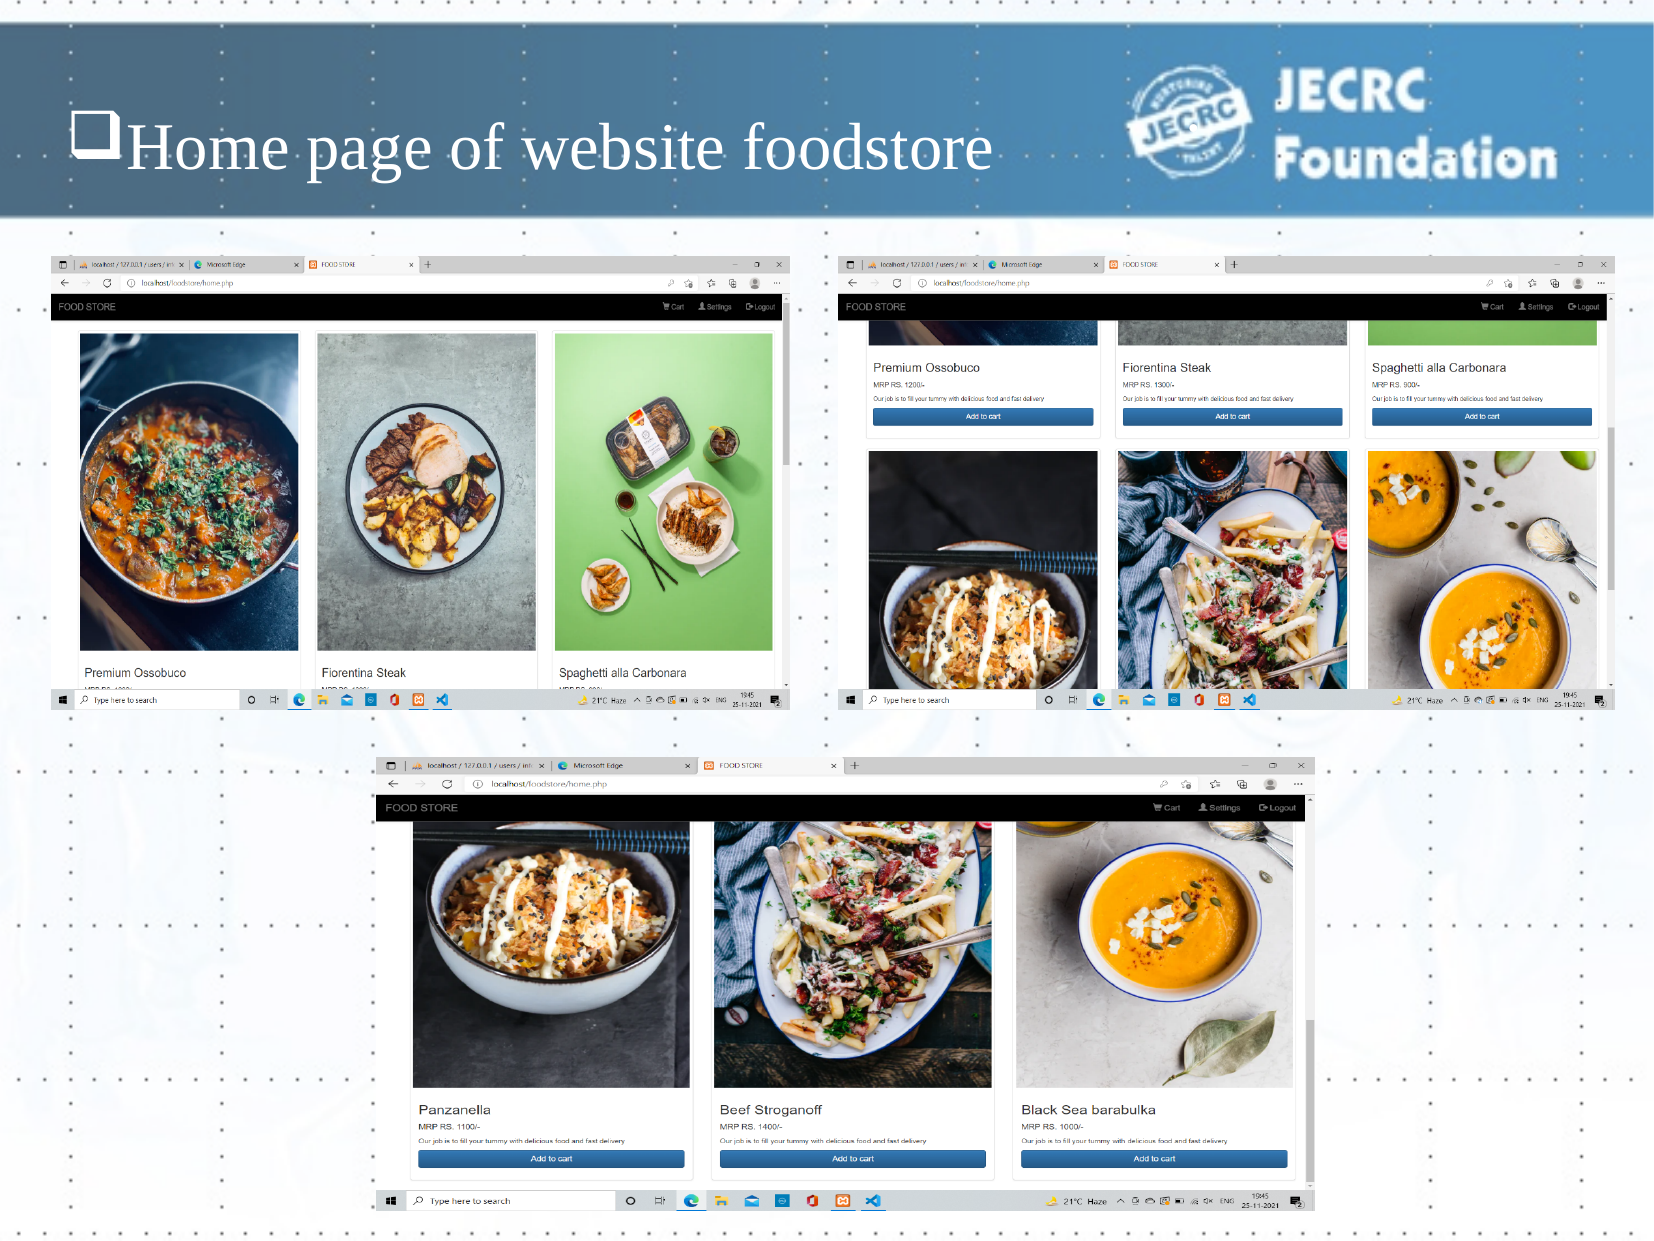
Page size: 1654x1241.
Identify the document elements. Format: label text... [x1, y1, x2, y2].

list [51, 255, 790, 710]
picture [838, 255, 1615, 710]
text_box Home page of website foodstore [0, 95, 1177, 191]
title . [1151, 57, 1252, 254]
picture [376, 757, 1315, 1211]
